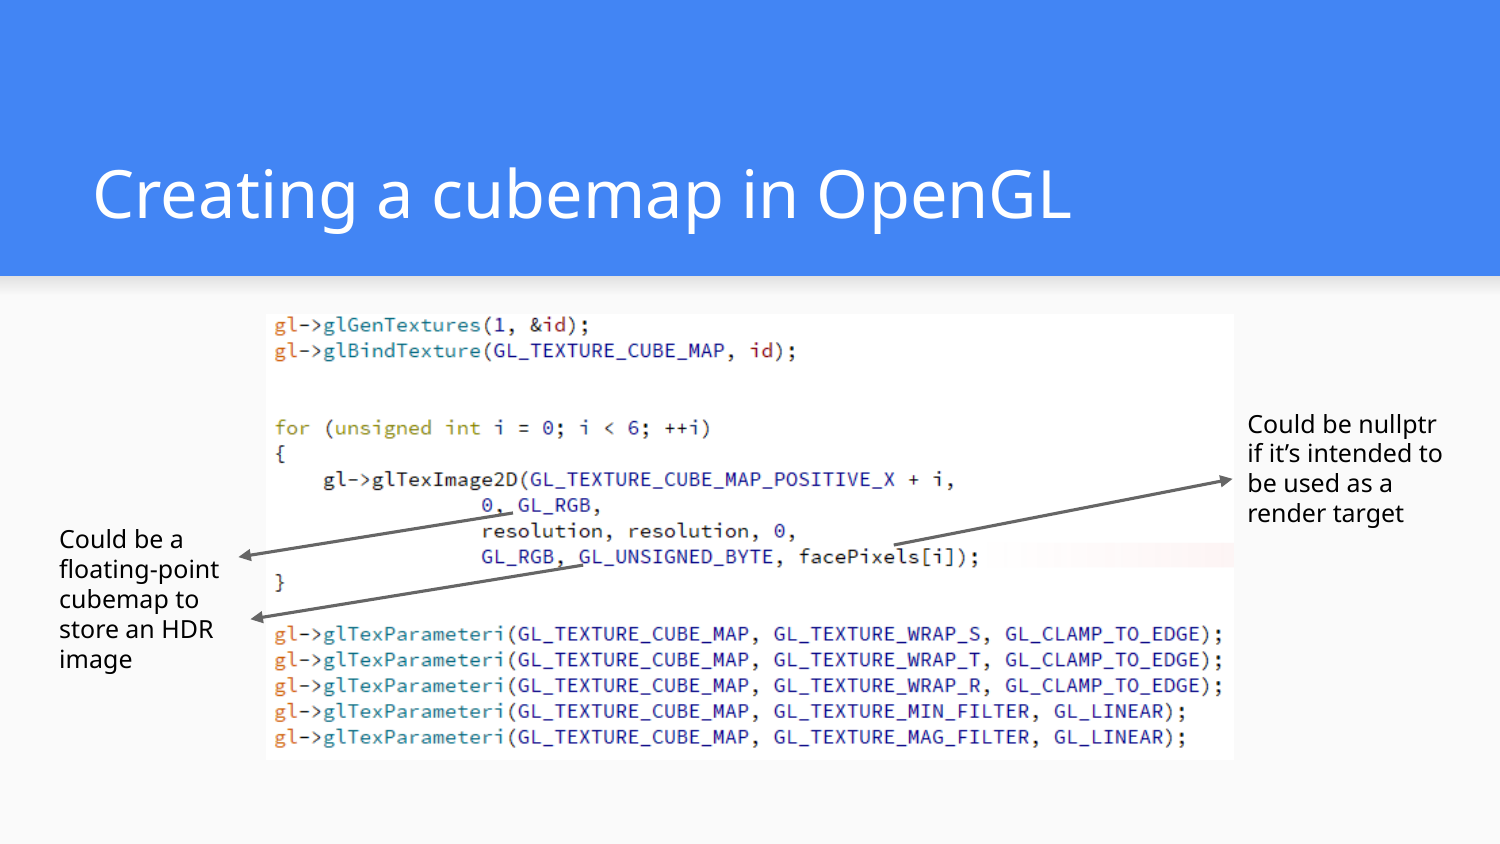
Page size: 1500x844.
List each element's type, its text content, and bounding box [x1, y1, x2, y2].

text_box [238, 512, 514, 558]
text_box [250, 564, 584, 620]
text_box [893, 478, 1233, 546]
text_box Could be nullptr if it’s intended to be used as a render target [1238, 393, 1463, 570]
title Creating a cubemap in OpenGL [77, 121, 1427, 248]
picture [266, 314, 1234, 760]
text_box Could be a floating-point cubemap to store an HDR image [44, 508, 261, 685]
